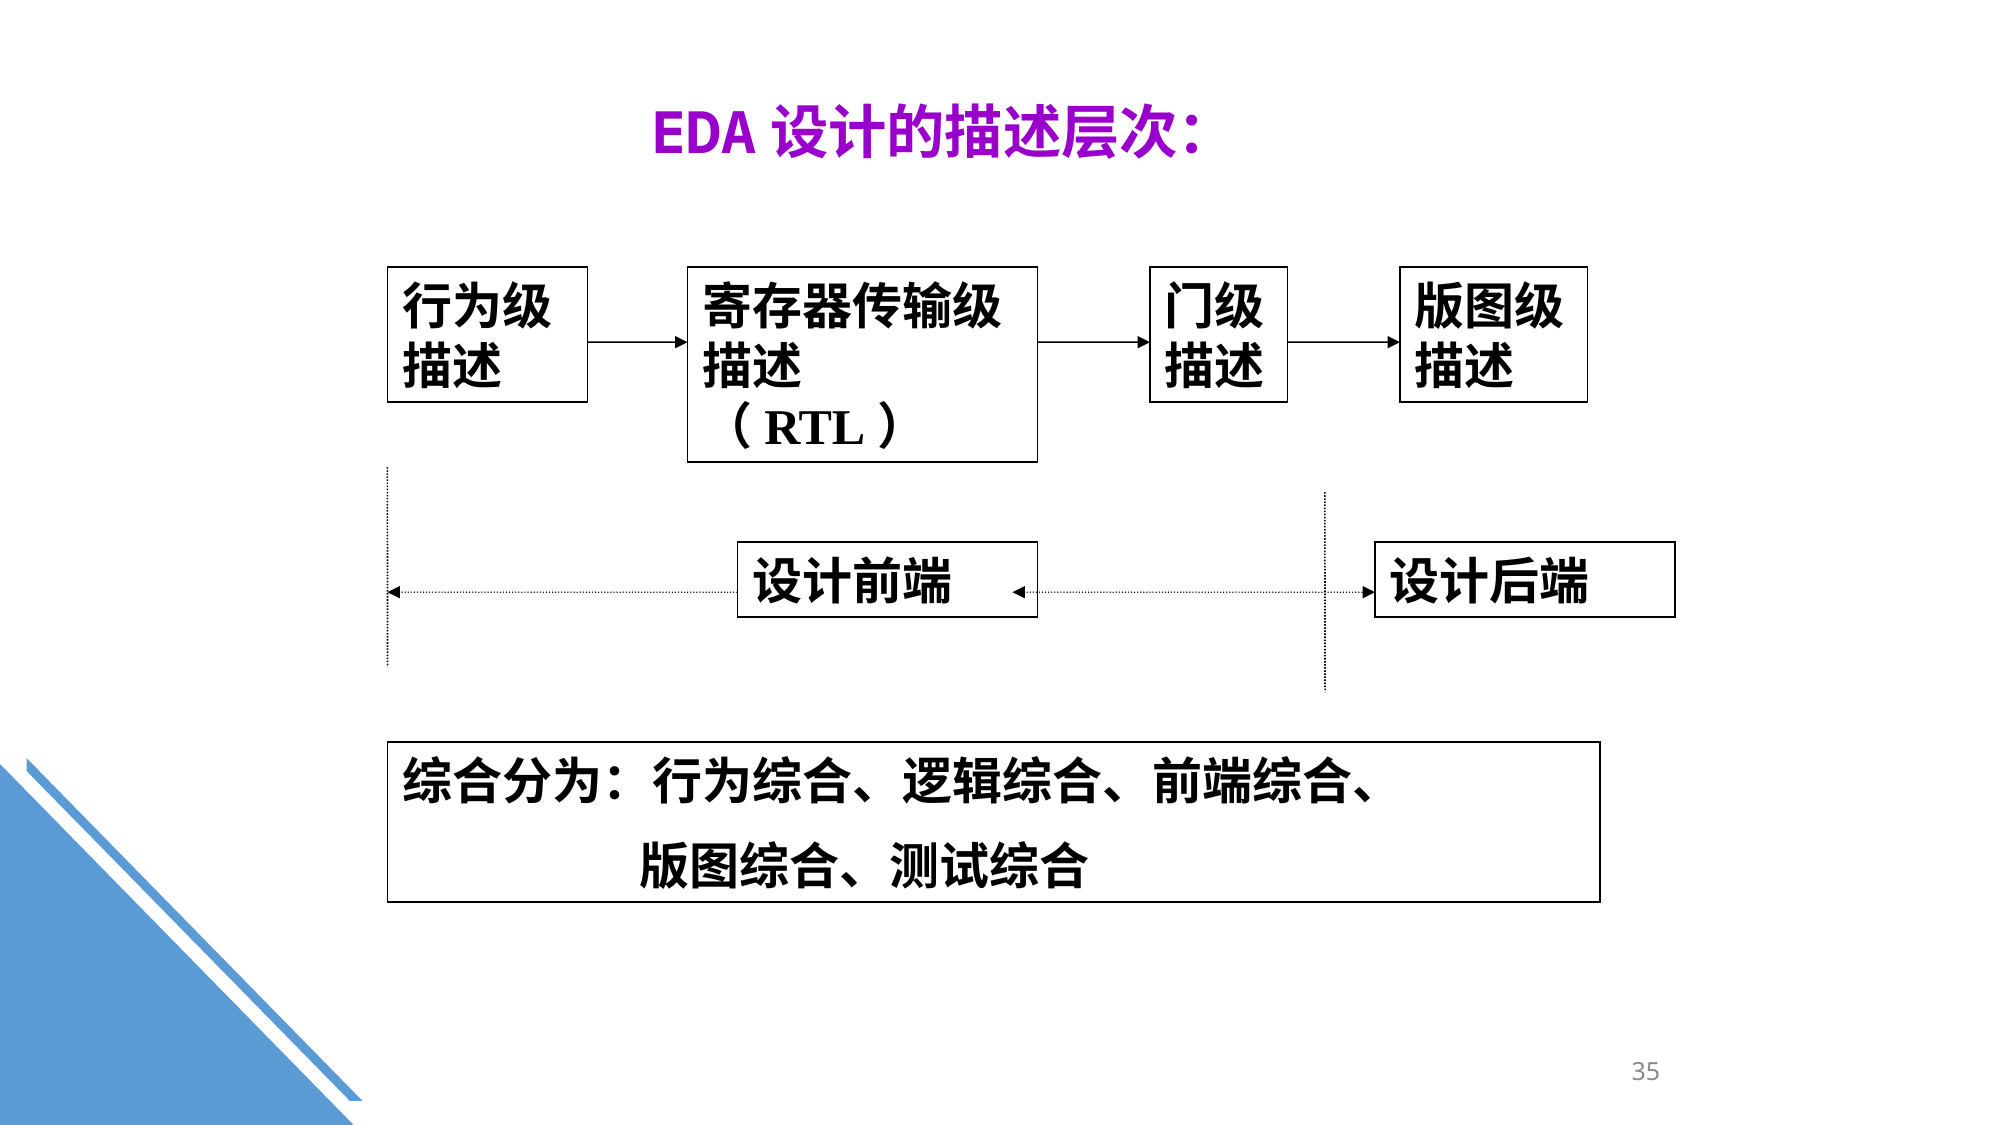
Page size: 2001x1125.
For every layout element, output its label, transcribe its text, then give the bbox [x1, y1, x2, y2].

text_box 设计后端 [1374, 542, 1675, 617]
text_box [1361, 586, 1375, 599]
text_box 35 [1325, 1042, 1675, 1103]
text_box 综合分为：行为综合、逻辑综合、前端综合、 版图综合、测试综合 [387, 742, 1600, 902]
text_box [1287, 336, 1400, 349]
text_box [1037, 336, 1150, 349]
text_box [587, 336, 688, 349]
text_box [1012, 585, 1025, 599]
text_box 门级描述 [1149, 267, 1288, 402]
text_box 行为级描述 [387, 267, 588, 402]
text_box 寄存器传输级描述（RTL） [687, 267, 1038, 462]
text_box [387, 585, 400, 599]
list EDA设计的描述层次： [387, 87, 1500, 175]
text_box 版图级描述 [1400, 267, 1588, 402]
text_box 设计前端 [737, 542, 1038, 617]
